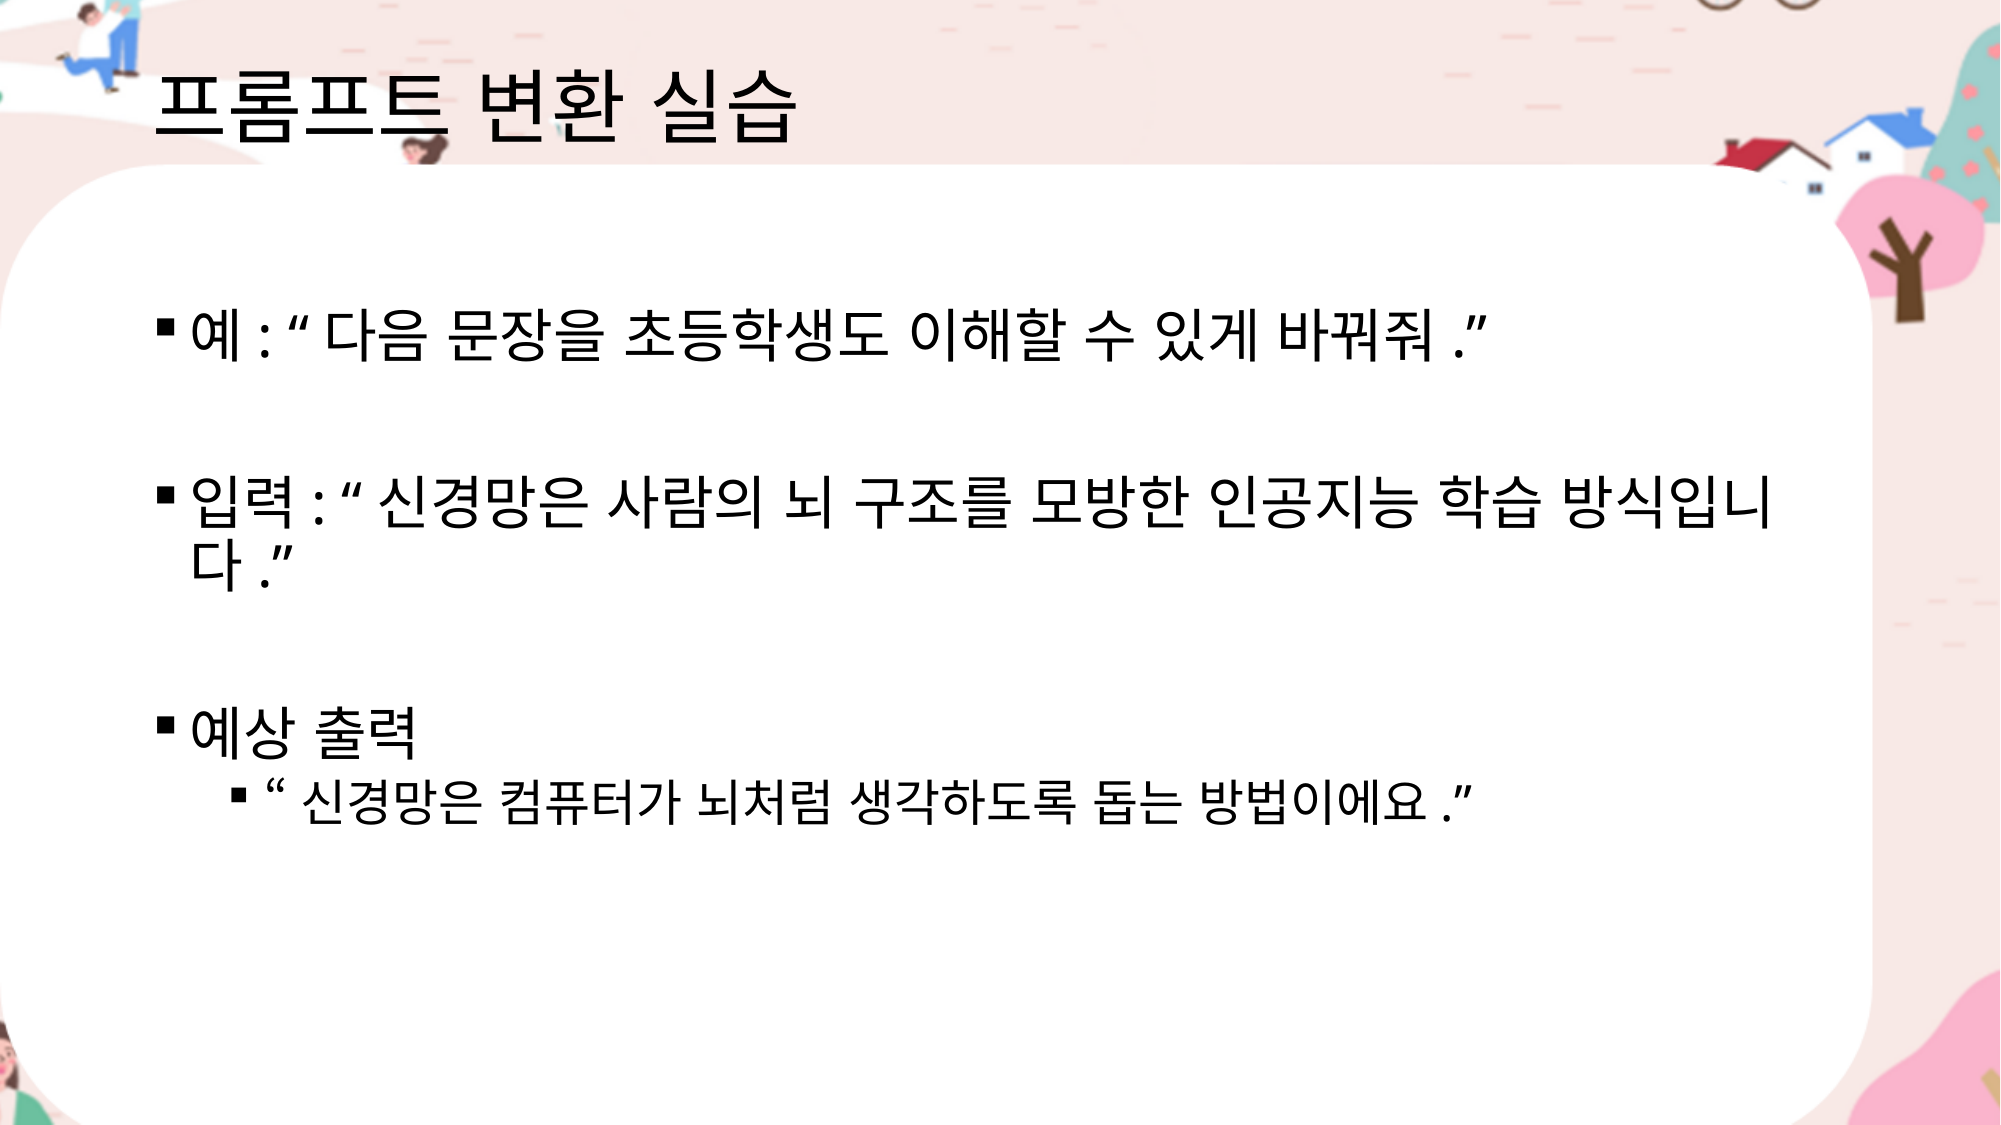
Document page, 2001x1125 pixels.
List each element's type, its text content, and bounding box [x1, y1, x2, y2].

title 프롬프트 변환 실습 [137, 59, 1863, 164]
picture [0, 0, 2001, 1125]
list 예: “다음 문장을 초등학생도 이해할 수 있게 바꿔줘.” 입력: “신경망은 사람의 뇌 구조를 모방한 인공지능 학습 방식입니다.” 예상 출력 “신경망은 컴퓨터가 뇌처럼 생각하도록 돕는 방법이에요.” [137, 299, 1863, 1014]
